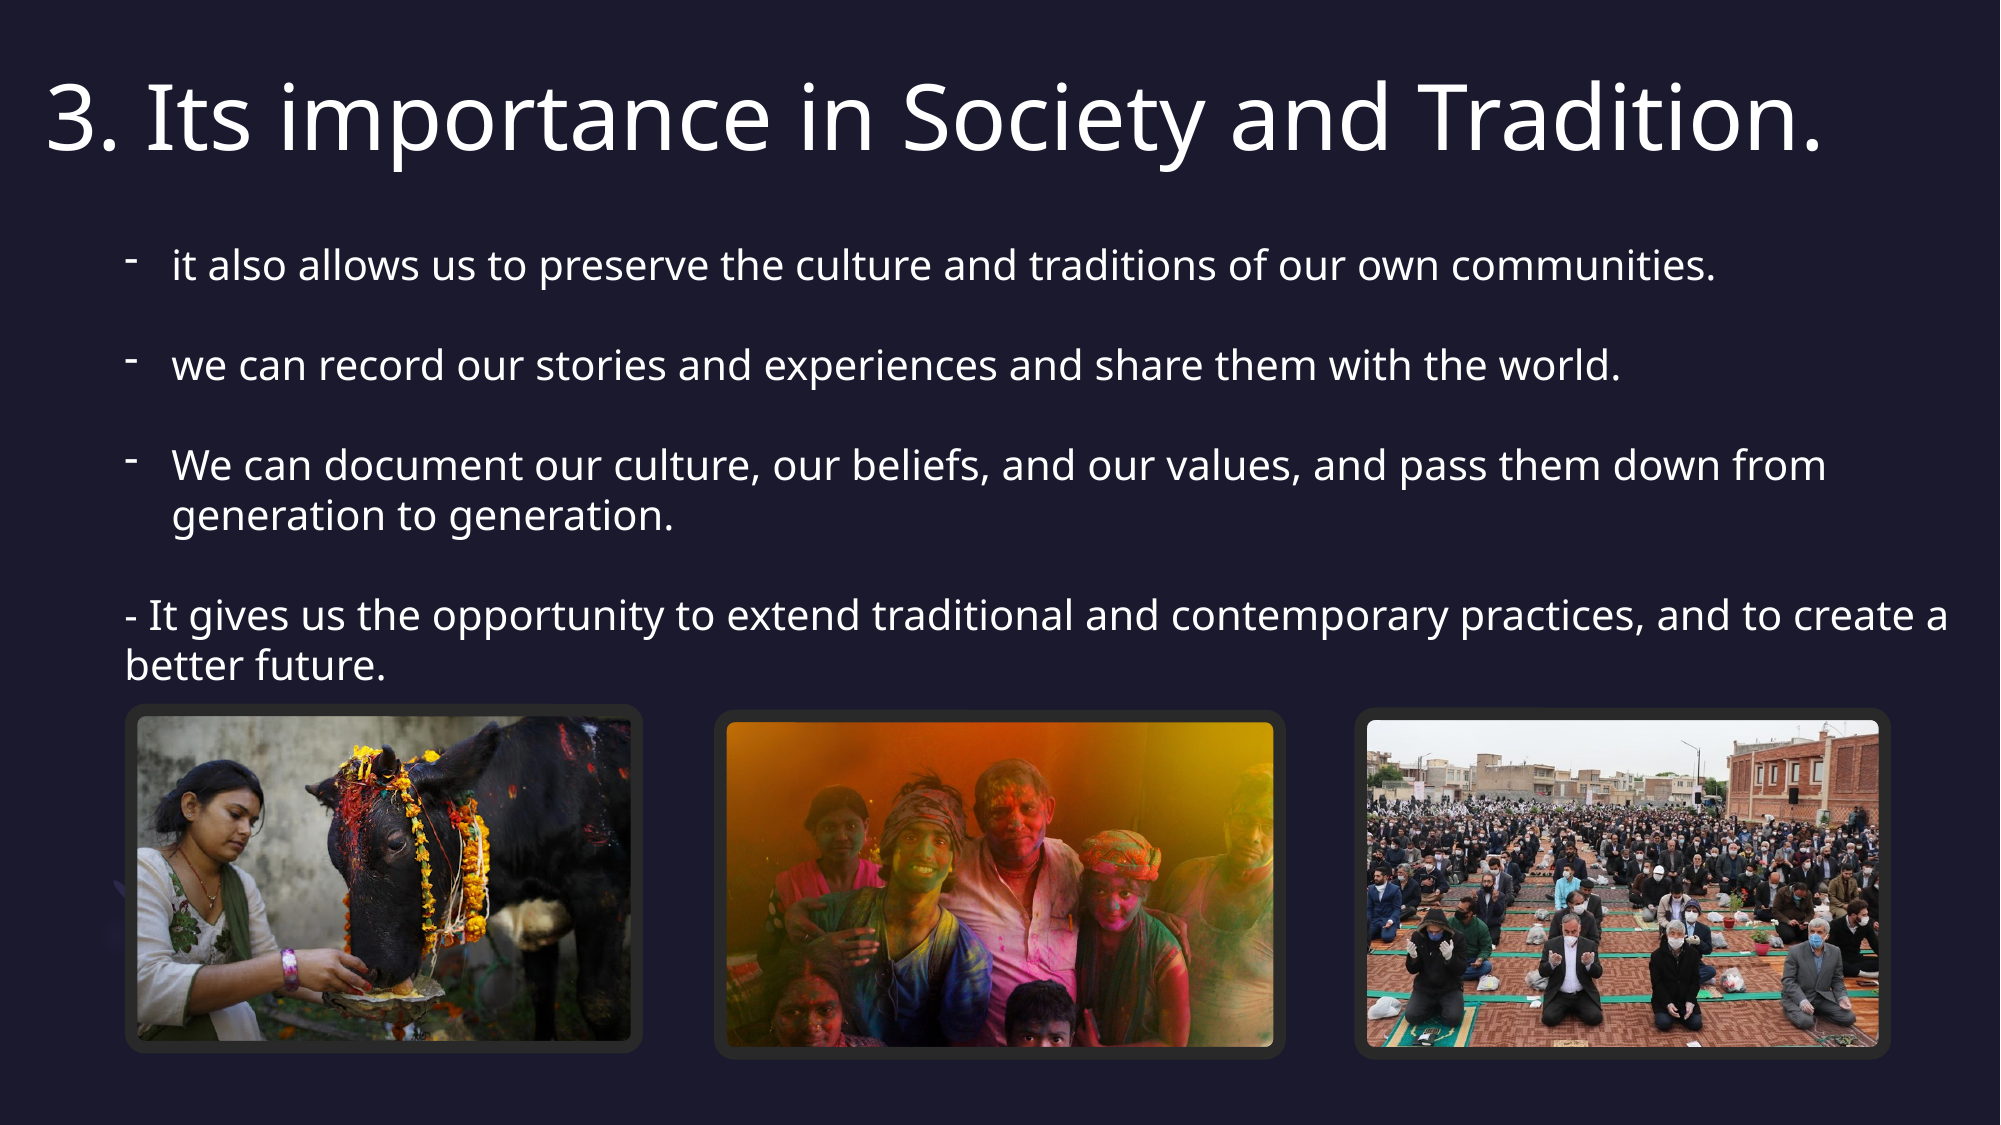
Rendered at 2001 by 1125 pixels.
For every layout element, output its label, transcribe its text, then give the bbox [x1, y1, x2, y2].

picture [1360, 713, 1885, 1054]
picture [131, 709, 637, 1048]
picture [720, 716, 1280, 1054]
text_box it also allows us to preserve the culture and traditions of our own communities. we can record our stories and experiences and share them with the world. We can document our culture, our beliefs, and our values, and pass them down from generation to generation. - It gives us the opportunity to extend traditional and contemporary practices, and to create a better future. [109, 181, 1968, 797]
title 3. Its importance in Society and Tradition. [45, 71, 1865, 207]
